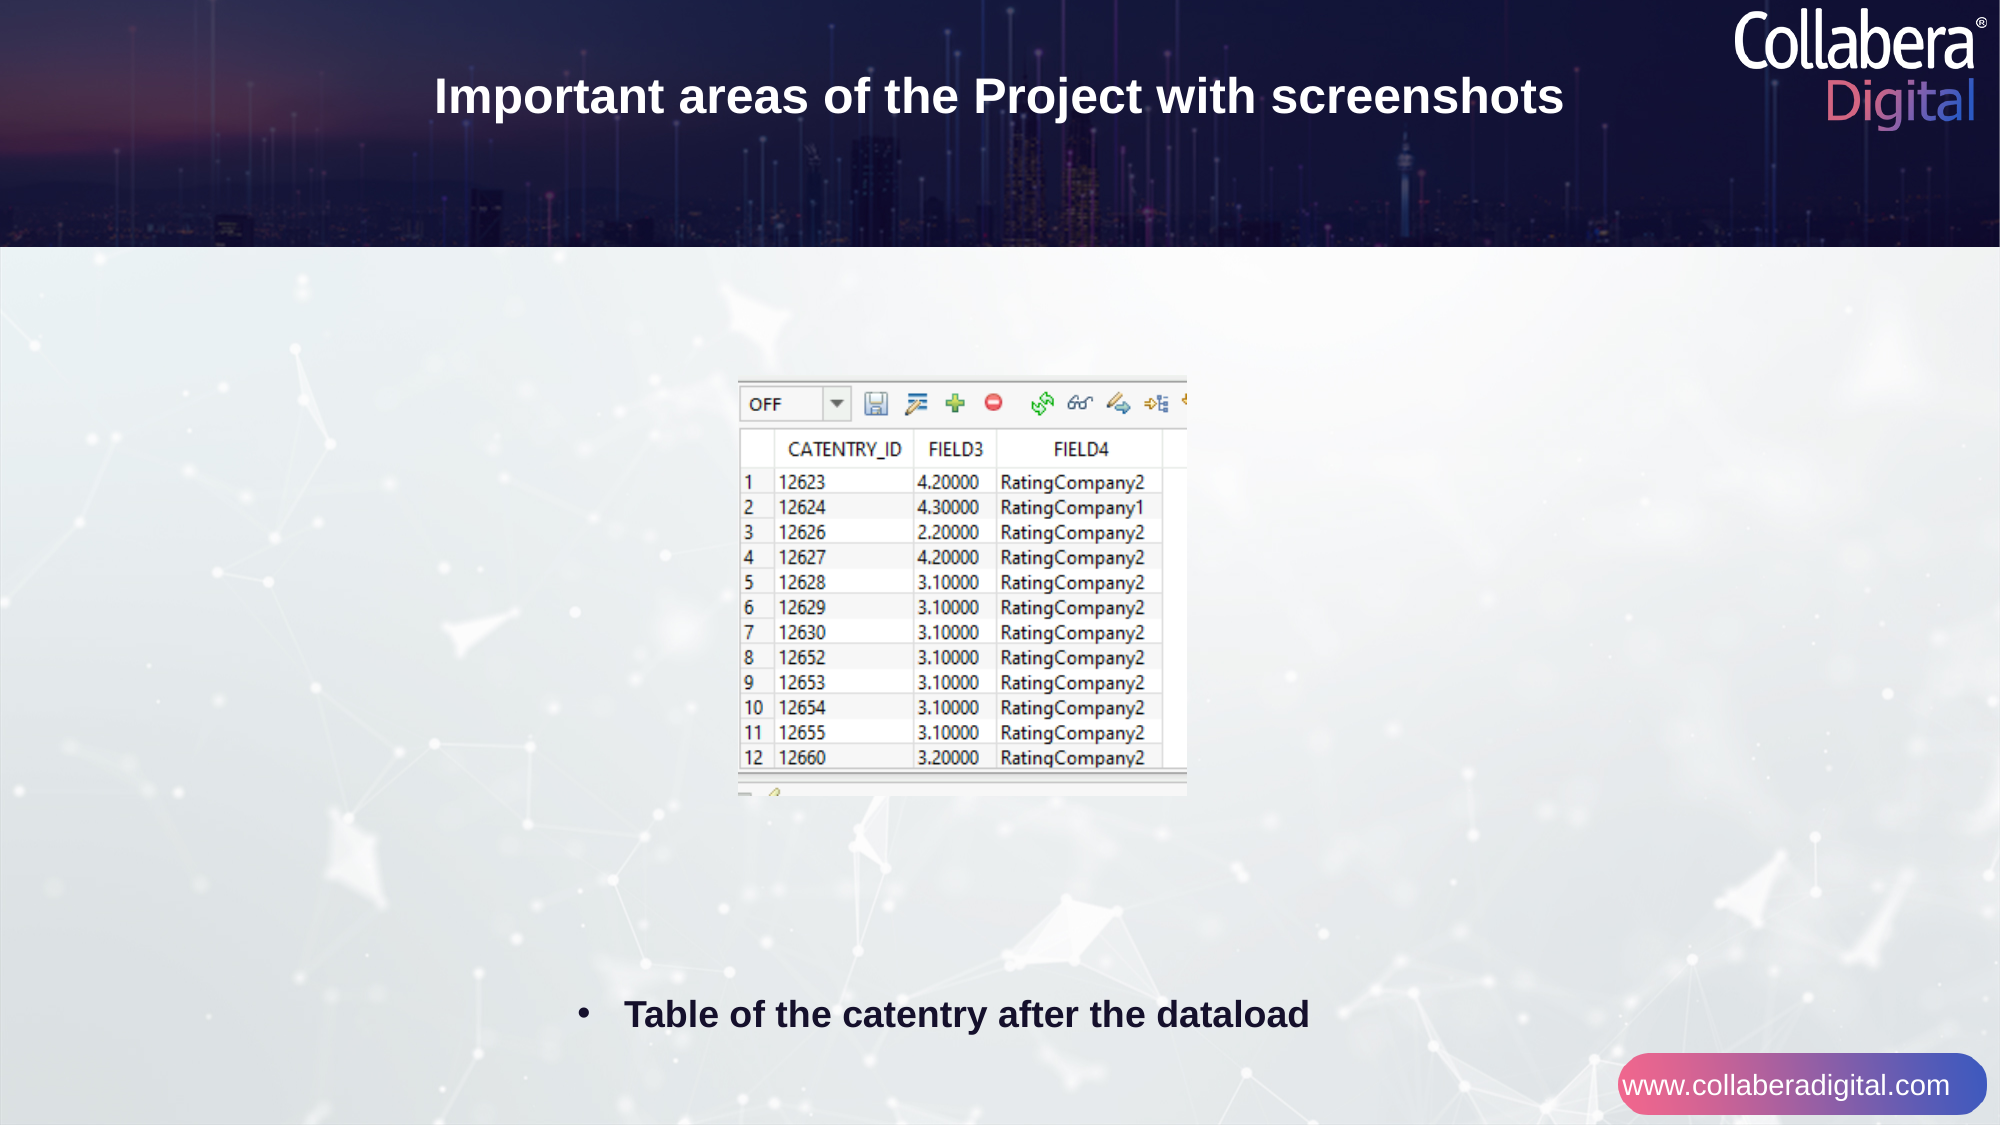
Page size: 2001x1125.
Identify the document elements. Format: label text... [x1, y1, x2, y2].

picture [0, 0, 2000, 1125]
text_box Important areas of the Project with screenshots [405, 56, 1594, 132]
text_box Table of the catentry after the dataload [562, 982, 1410, 1043]
